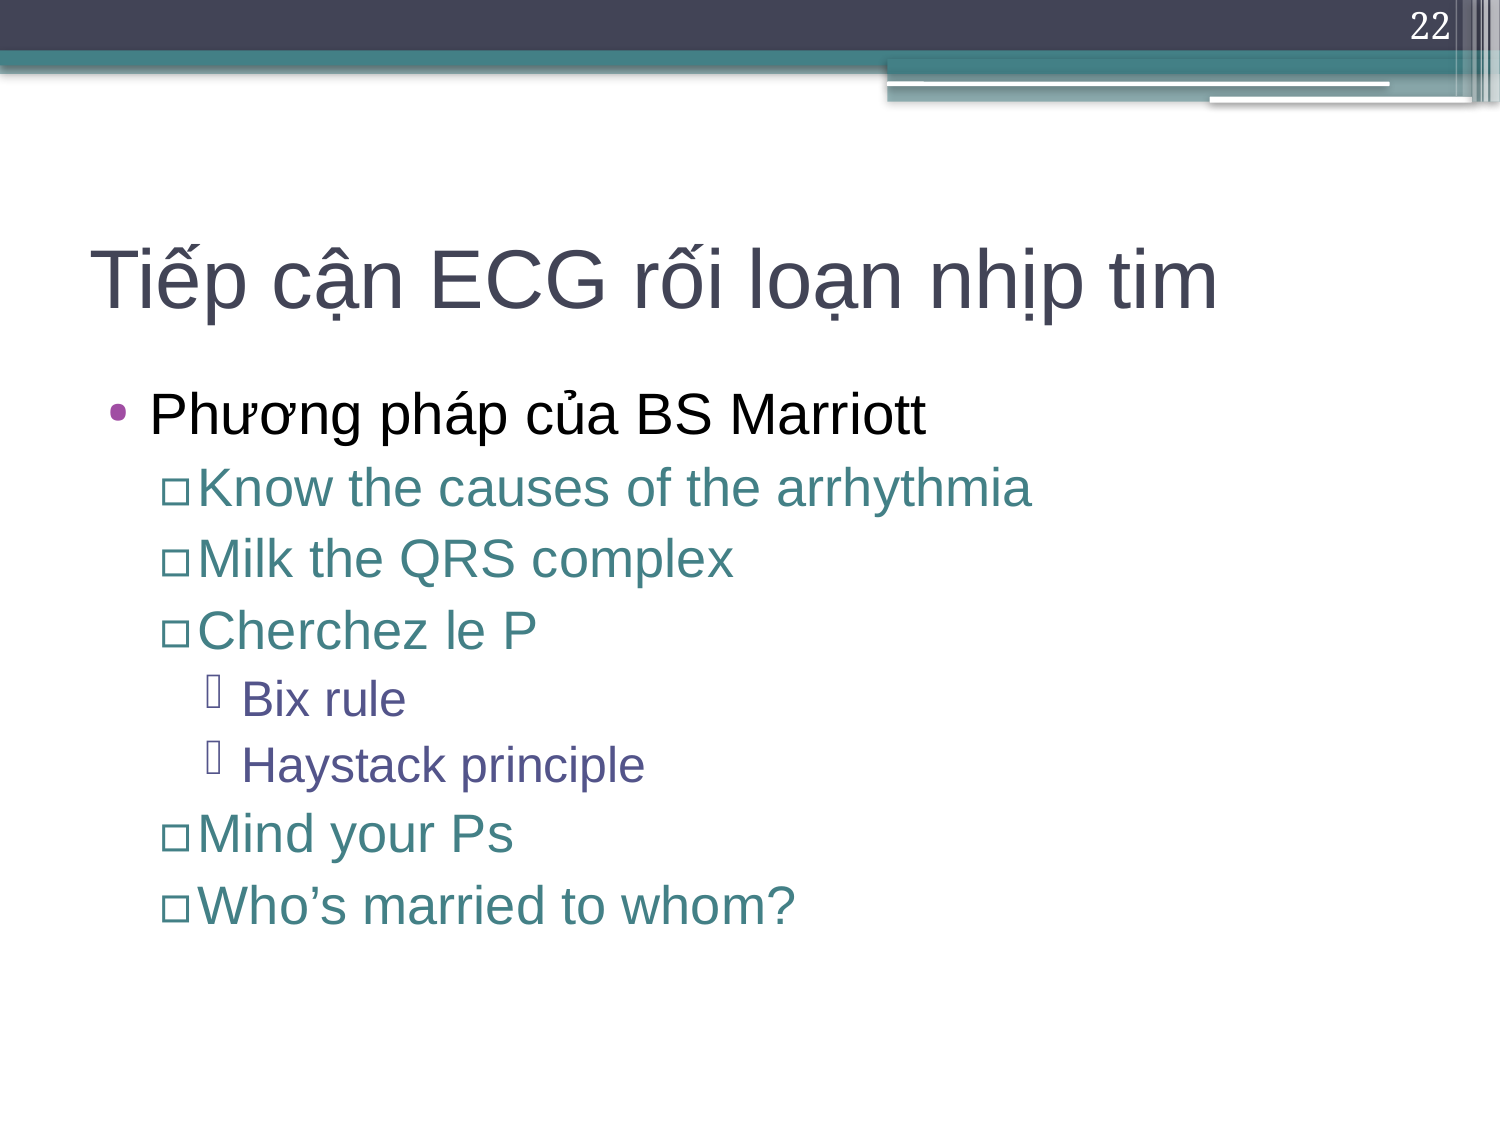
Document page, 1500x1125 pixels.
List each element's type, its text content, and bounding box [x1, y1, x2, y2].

list Phương pháp của BS Marriott Know the causes of the arrhythmia Milk the QRS complex Cherchez le P Bix rule Haystack principle Mind your Ps Who’s married to whom? [75, 368, 1425, 1079]
slide_number 22 [1341, 0, 1466, 61]
title Tiếp cận ECG rối loạn nhịp tim [75, 187, 1425, 363]
